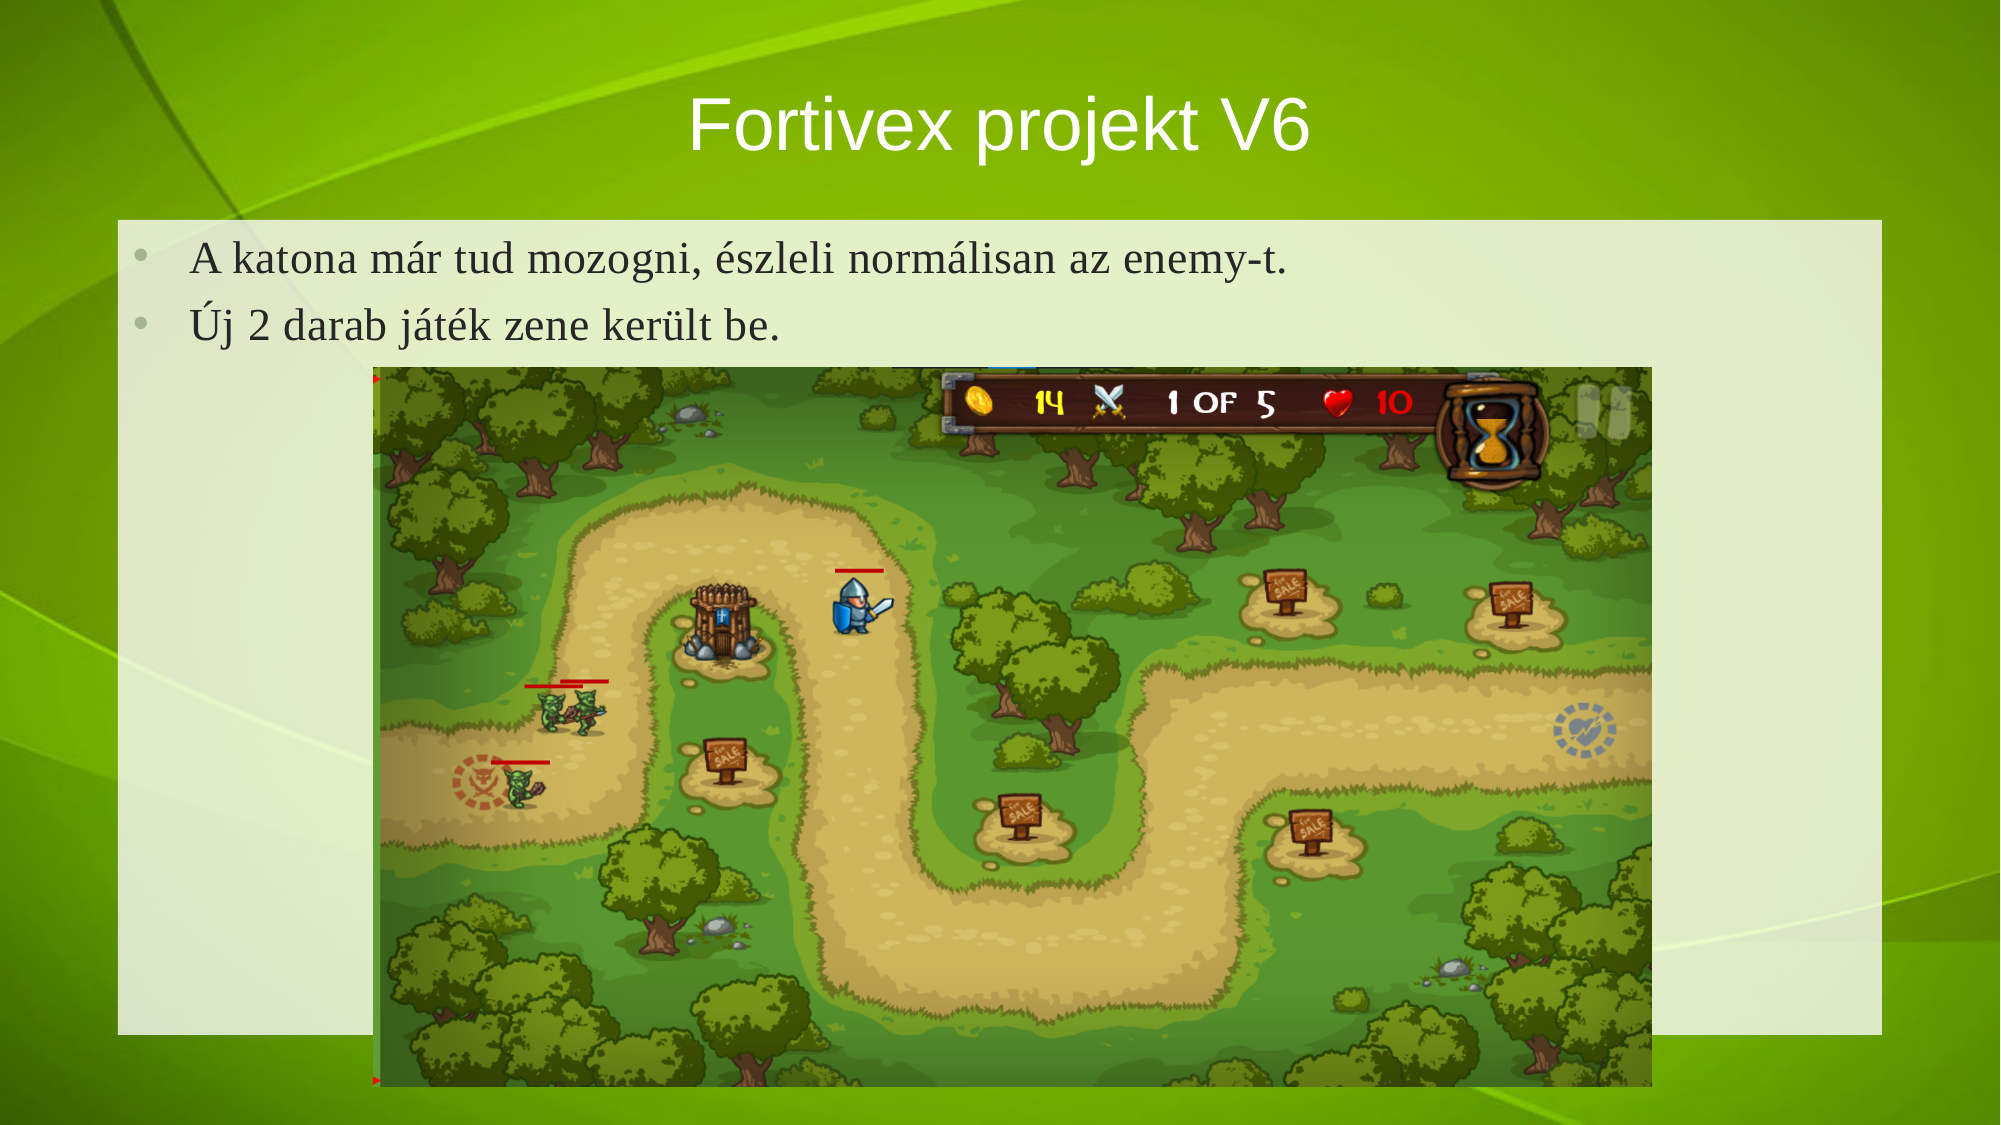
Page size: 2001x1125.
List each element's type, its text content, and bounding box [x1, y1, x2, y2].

picture [0, 0, 2001, 1125]
title Fortivex projekt V6 [117, 30, 1882, 173]
list A katona már tud mozogni, észleli normálisan az enemy-t. Új 2 darab játék zene került be. [117, 219, 1882, 1035]
